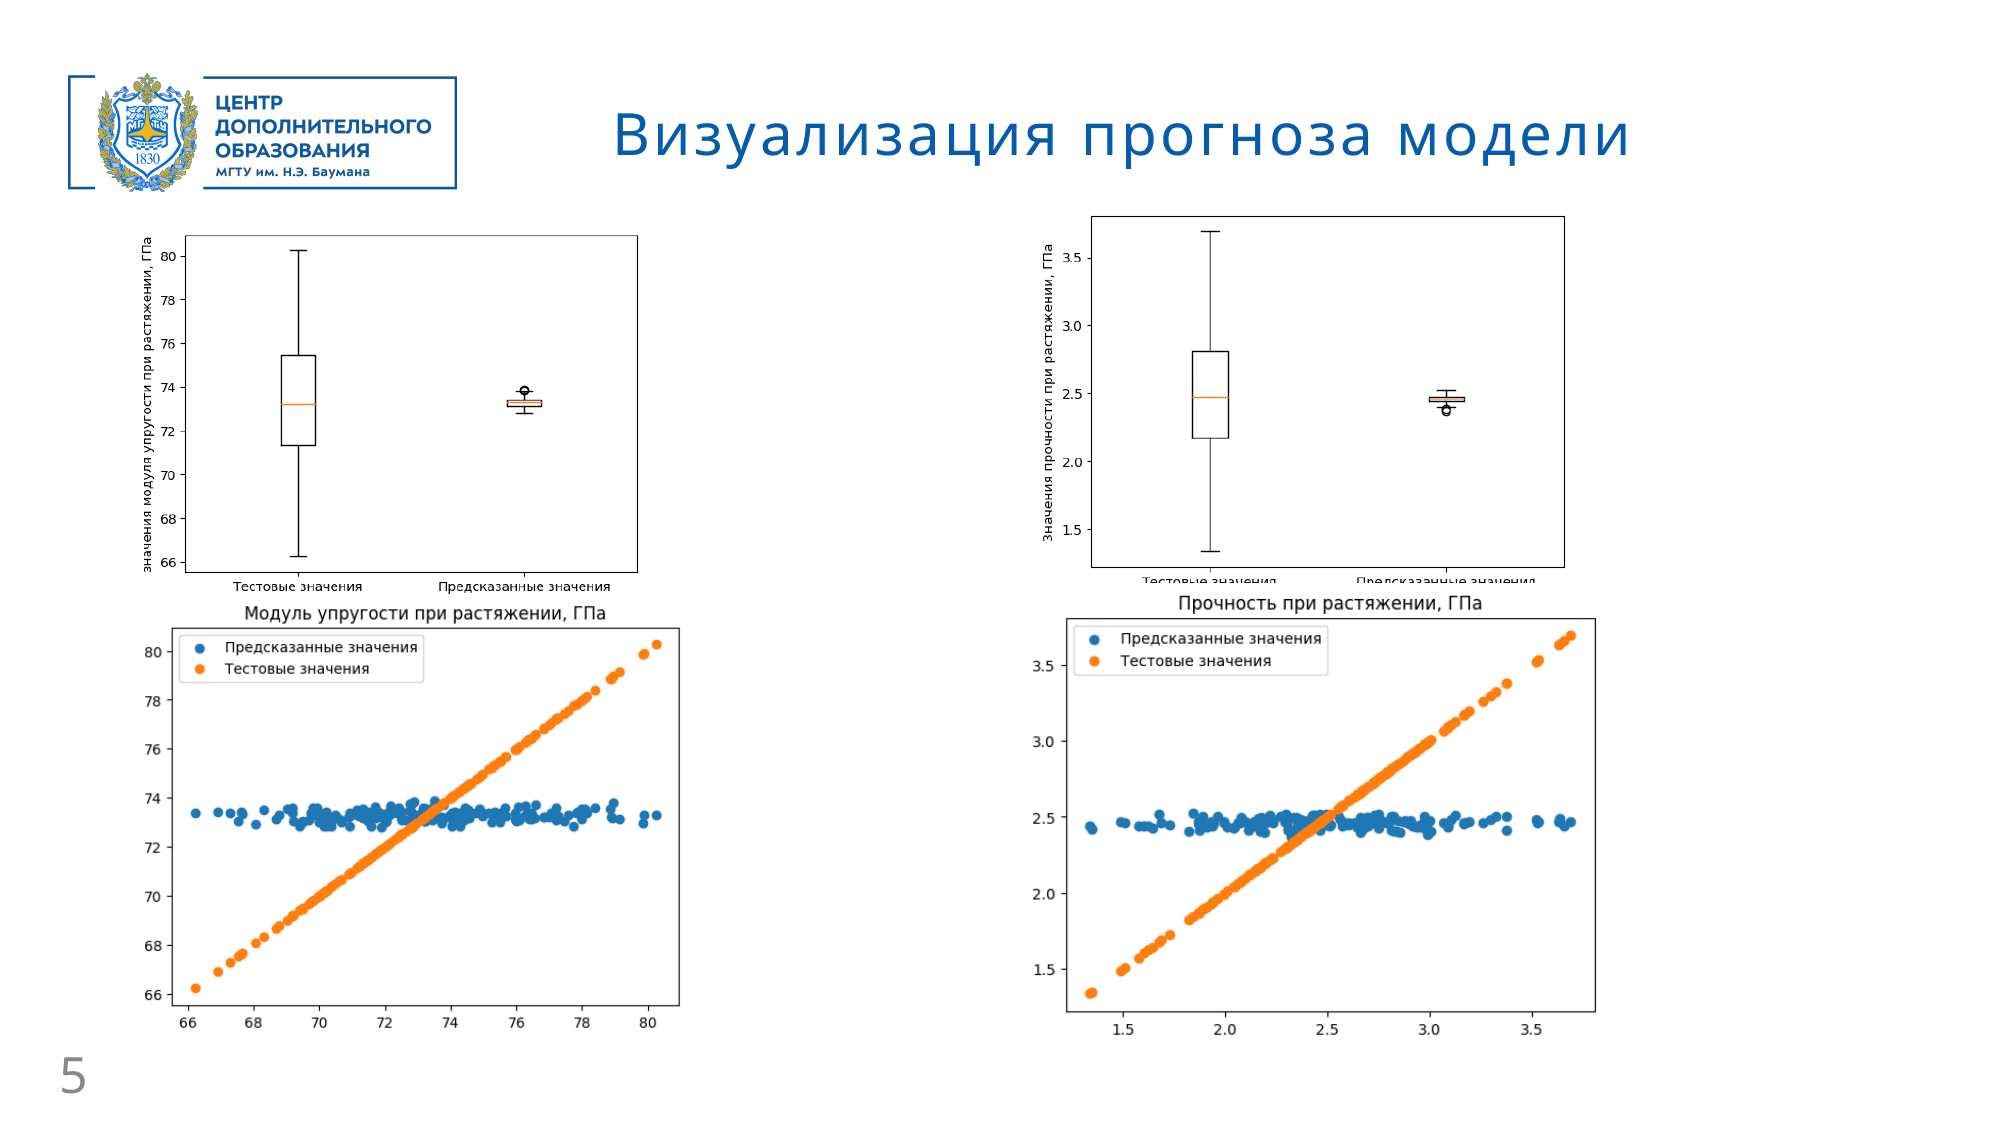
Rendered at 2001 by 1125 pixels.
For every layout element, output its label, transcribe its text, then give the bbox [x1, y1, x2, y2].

slide_number 5 [44, 1055, 139, 1101]
text_box Визуализация прогноза модели [518, 75, 1727, 188]
picture [138, 225, 693, 1038]
picture [1030, 201, 1613, 1038]
picture [68, 73, 457, 192]
